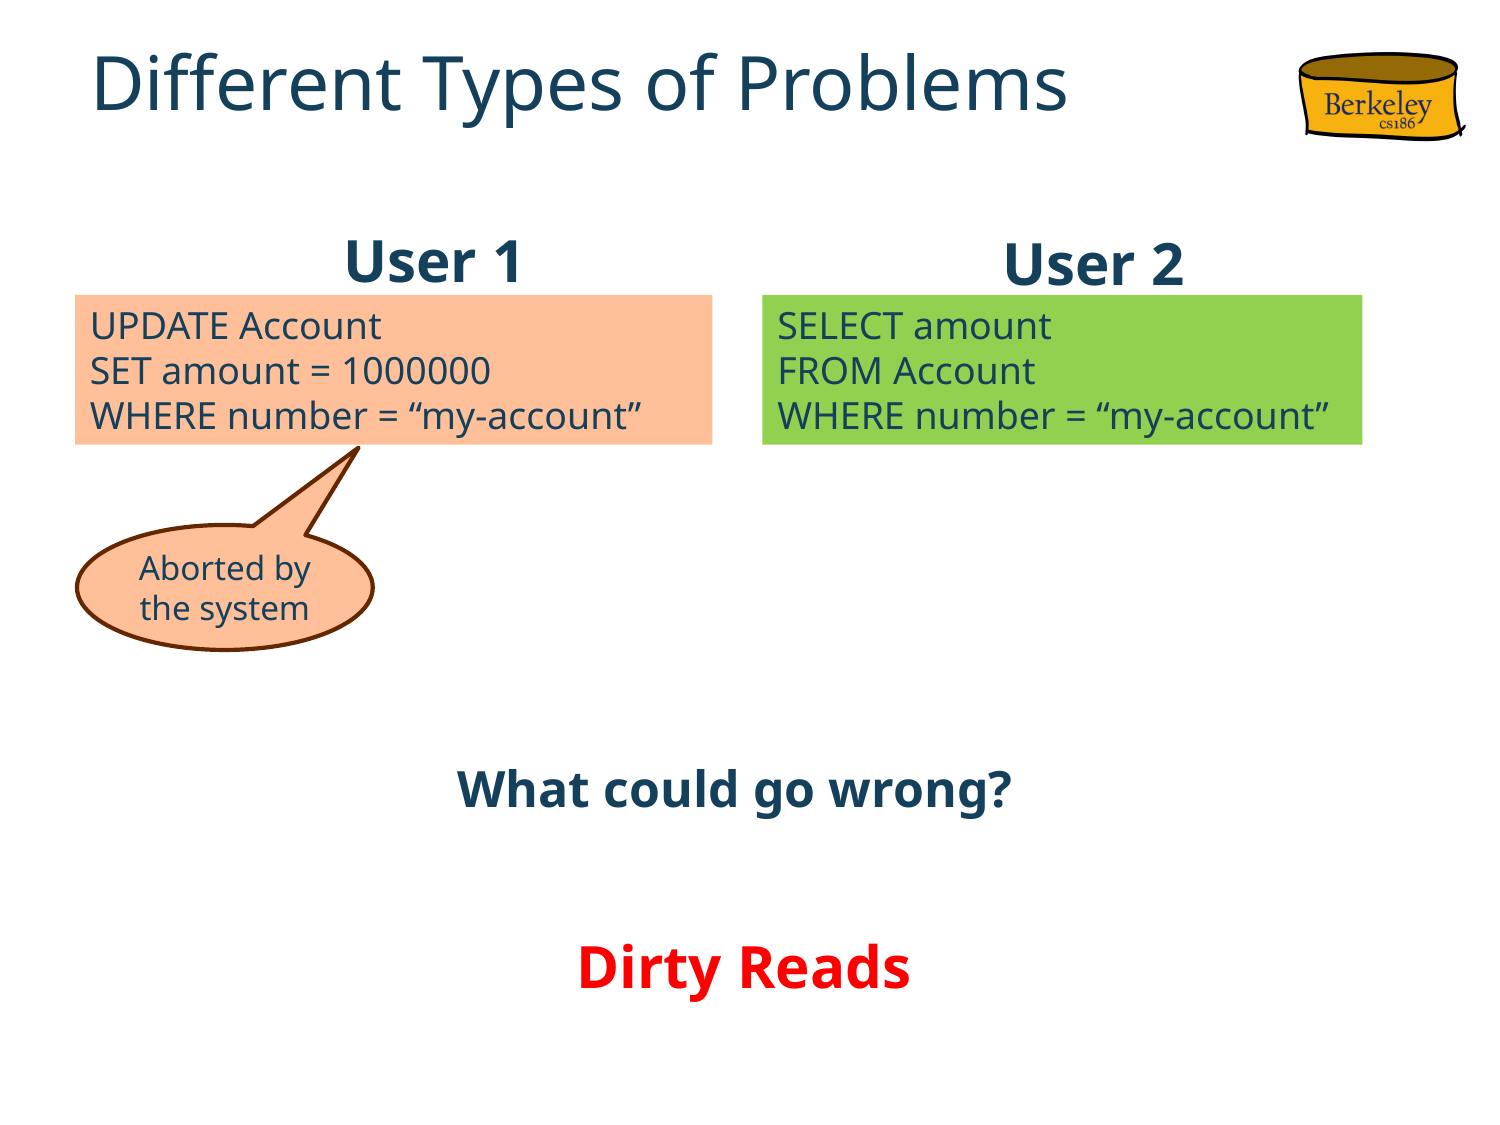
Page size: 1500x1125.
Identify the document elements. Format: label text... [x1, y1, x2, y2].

picture [1425, 50, 1466, 143]
text_box UPDATE Account SET amount = 1000000 WHERE number = “my-account” [75, 294, 713, 445]
text_box User 1 [328, 216, 541, 302]
text_box Dirty Reads [561, 922, 927, 1008]
text_box SELECT amount FROM Account WHERE number = “my-account” [762, 294, 1363, 445]
text_box What could go wrong? [442, 749, 1028, 825]
title Different Types of Problems [75, 0, 1425, 182]
text_box Aborted by the system [74, 445, 375, 653]
list [75, 219, 1425, 872]
text_box User 2 [987, 219, 1200, 304]
